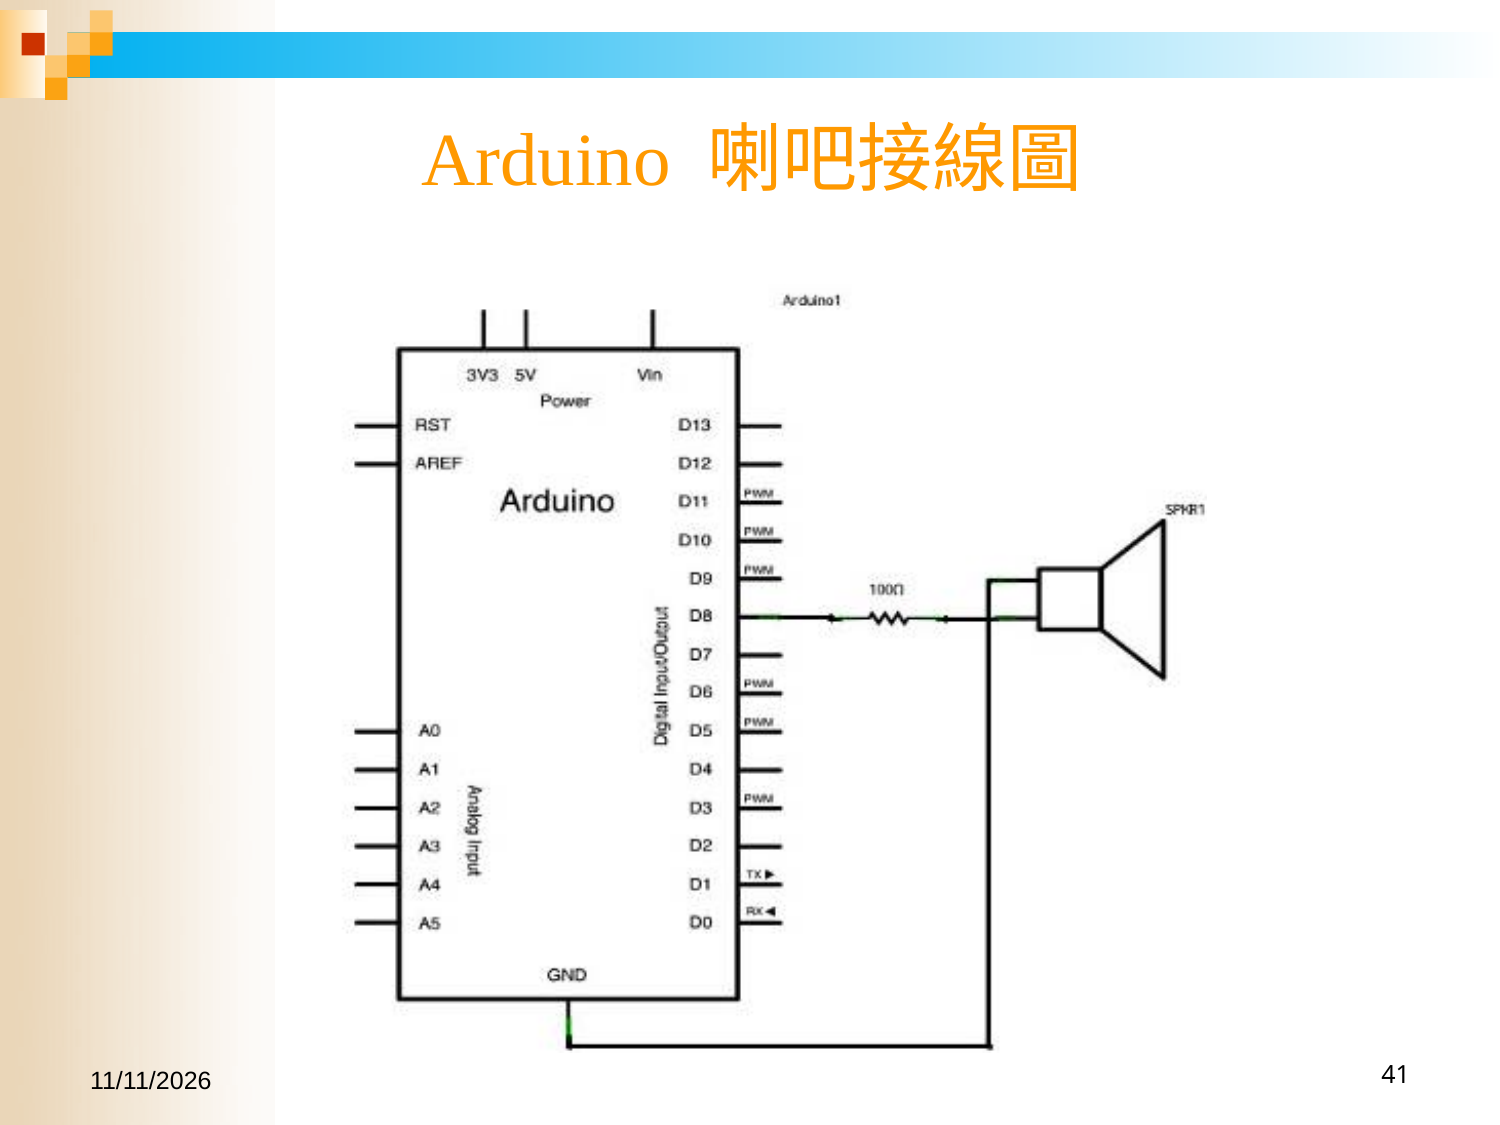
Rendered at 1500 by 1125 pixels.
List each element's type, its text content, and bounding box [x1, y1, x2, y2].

slide_number 41 [1074, 1025, 1425, 1100]
picture [277, 228, 1207, 1054]
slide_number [75, 1024, 425, 1103]
title Arduino 喇吧接線圖 [76, 42, 1427, 268]
